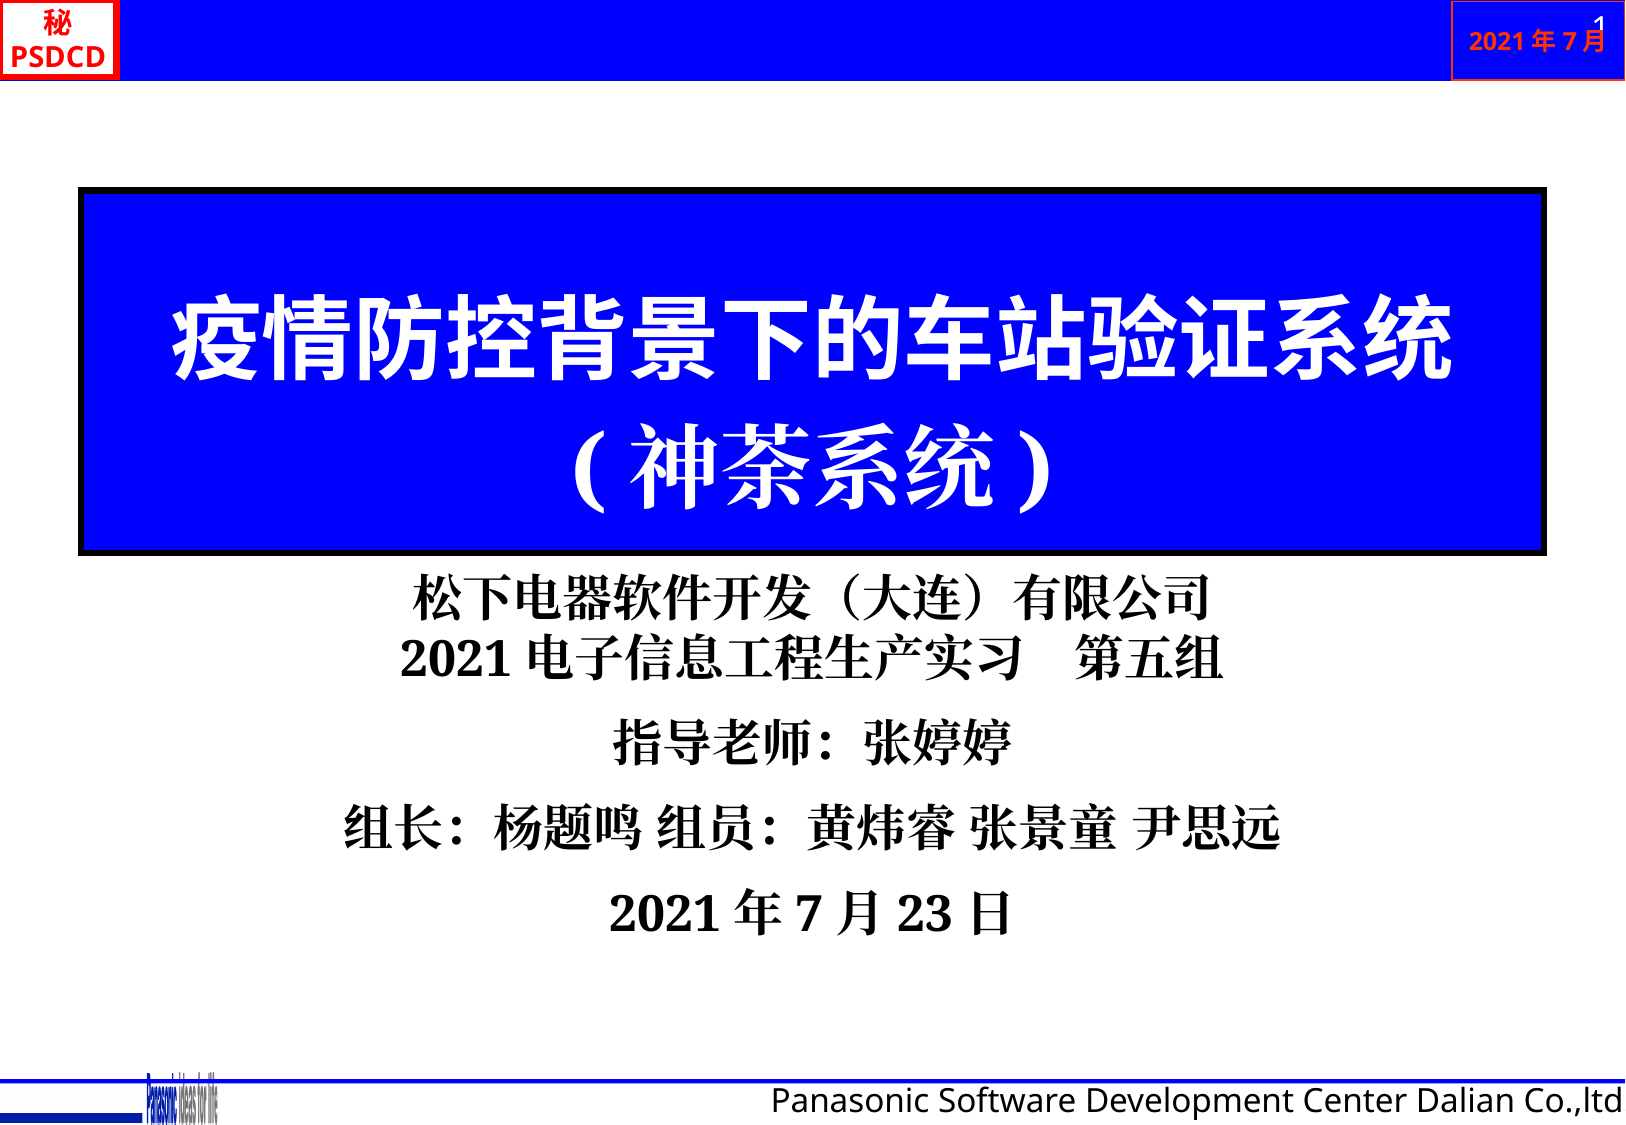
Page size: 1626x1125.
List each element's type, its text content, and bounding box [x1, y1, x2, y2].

text_box 松下电器软件开发（大连）有限公司 2021电子信息工程生产实习 第五组 指导老师：张婷婷 组长：杨题鸣 组员：黄炜睿 张景童 尹思远 2021年7月23日 [0, 558, 1625, 949]
slide_number 1 [1275, 0, 1625, 79]
list 疫情防控背景下的车站验证系统 (神荼系统) [81, 190, 1544, 554]
